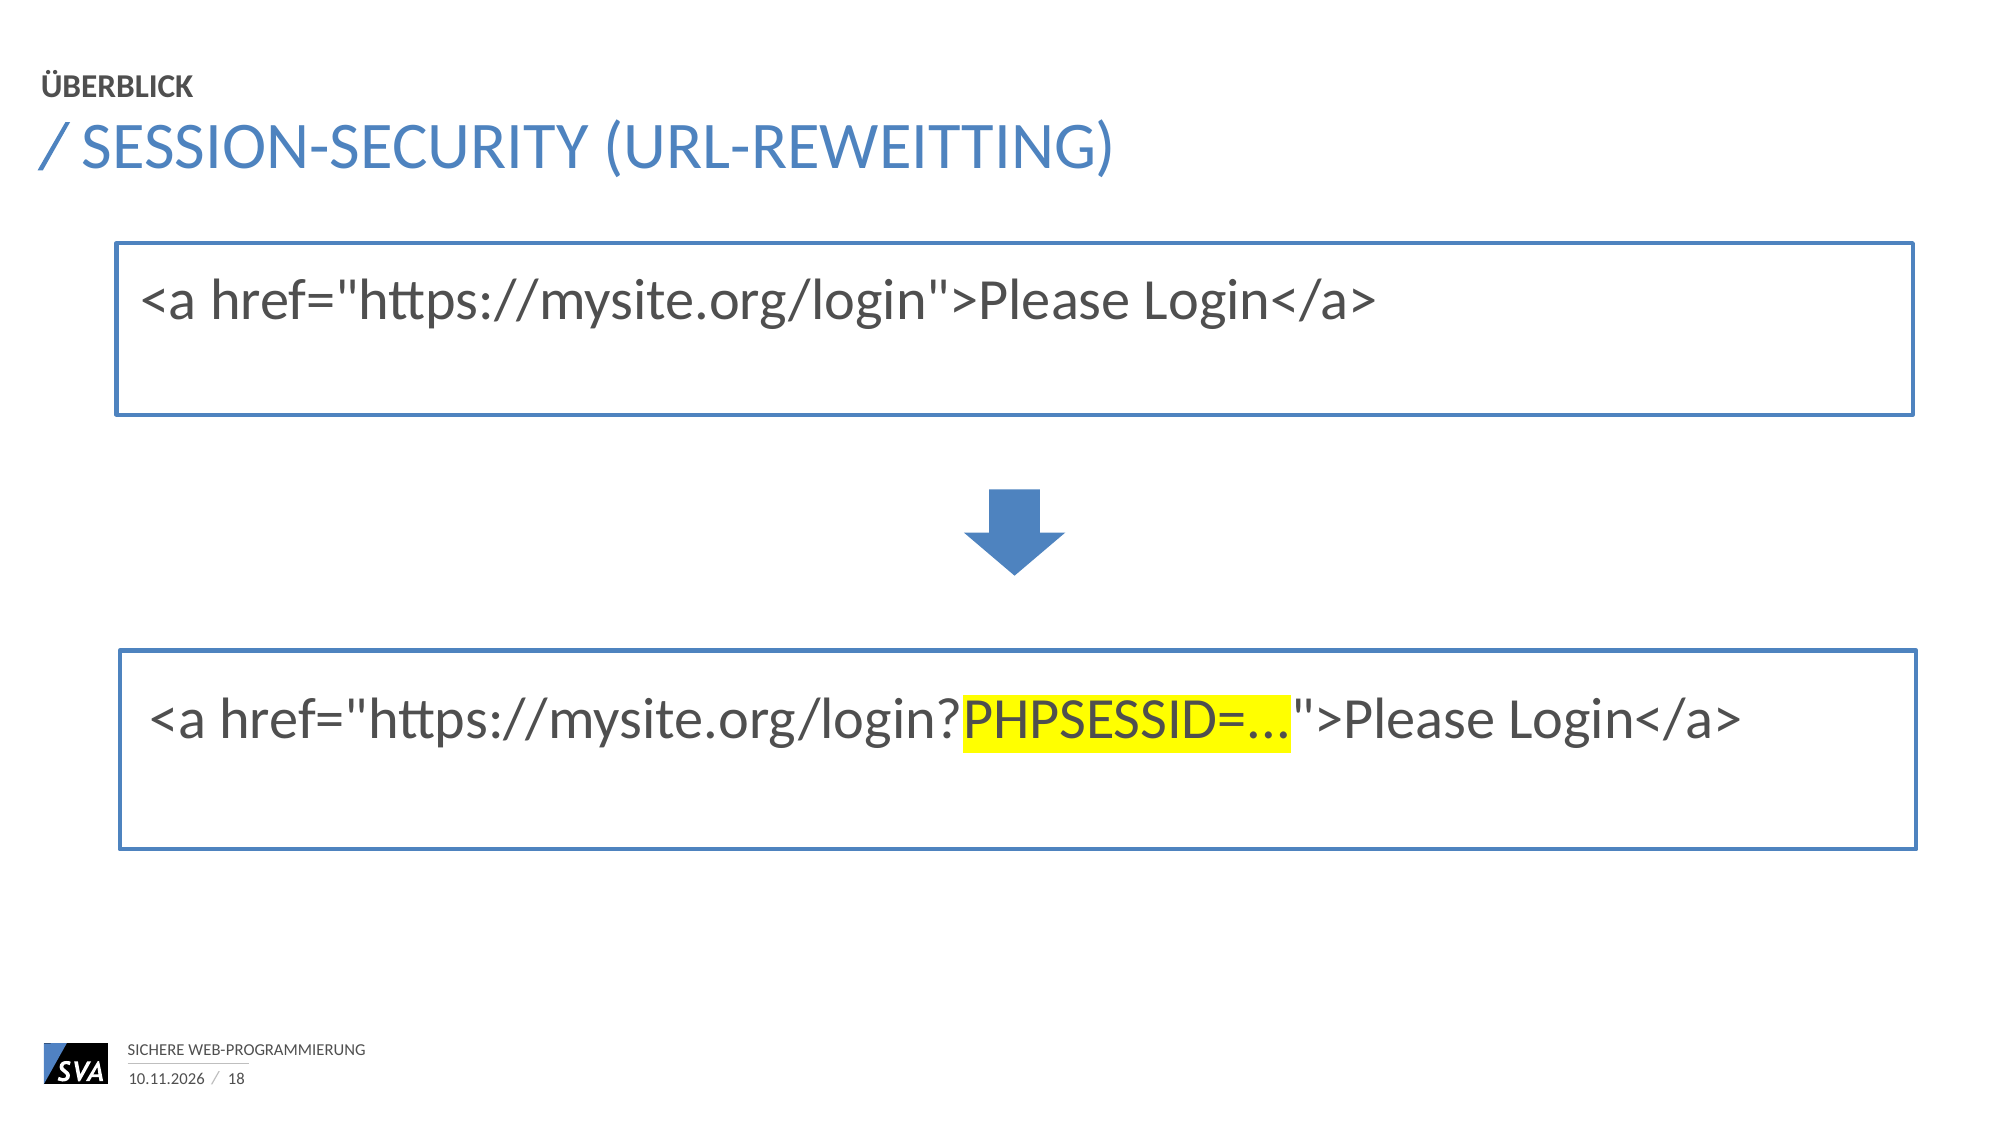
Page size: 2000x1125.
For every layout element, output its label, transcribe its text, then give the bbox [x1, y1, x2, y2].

text_box <a href="https://mysite.org/login">Please Login</a> [116, 243, 1913, 415]
footer Sichere Web-Programmierung [127, 1041, 1297, 1059]
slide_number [128, 1068, 207, 1087]
subtitle Überblick [40, 63, 1652, 105]
title Session-Security (URL-Reweitting) [37, 107, 1957, 250]
text_box [961, 487, 1068, 578]
slide_number 18 [227, 1068, 261, 1087]
text_box <a href="https://mysite.org/login?PHPSESSID=...">Please Login</a> [119, 650, 1917, 850]
